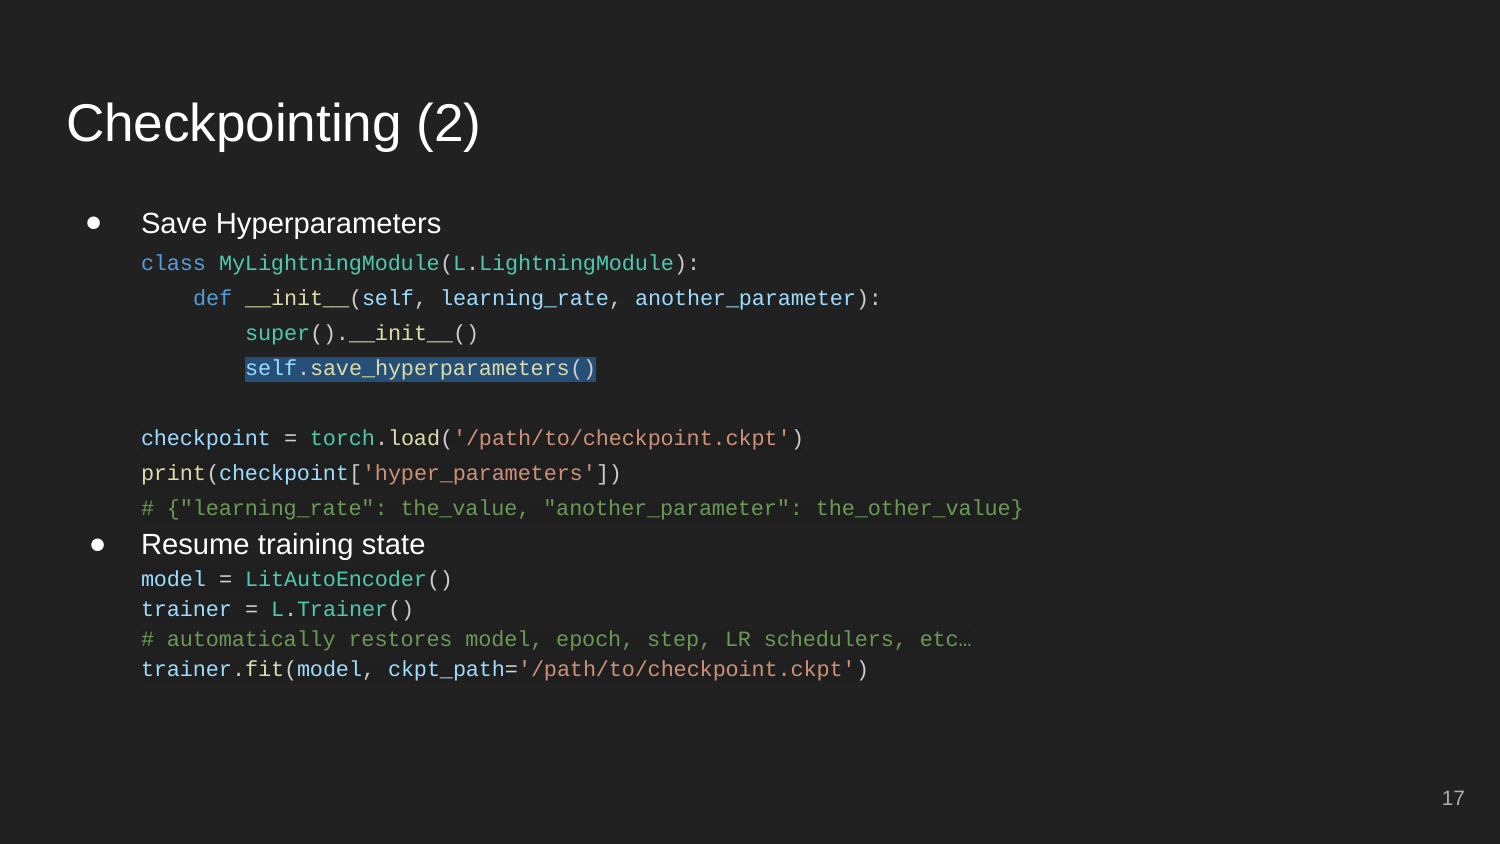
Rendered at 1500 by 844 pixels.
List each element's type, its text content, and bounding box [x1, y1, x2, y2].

title Checkpointing (2) [51, 72, 1449, 167]
list Save Hyperparameters class MyLightningModule(L.LightningModule): def __init__(self, learning_rate, another_parameter): super().__init__() self.save_hyperparameters() checkpoint = torch.load('/path/to/checkpoint.ckpt') print(checkpoint['hyper_parameters']) # {"learning_rate": the_value, "another_parameter": the_other_value} Resume training state model = LitAutoEncoder() trainer = L.Trainer() # automatically restores model, epoch, step, LR schedulers, etc… trainer.fit(model, ckpt_path='/path/to/checkpoint.ckpt') [51, 189, 1449, 750]
slide_number ‹#› [1389, 764, 1480, 830]
